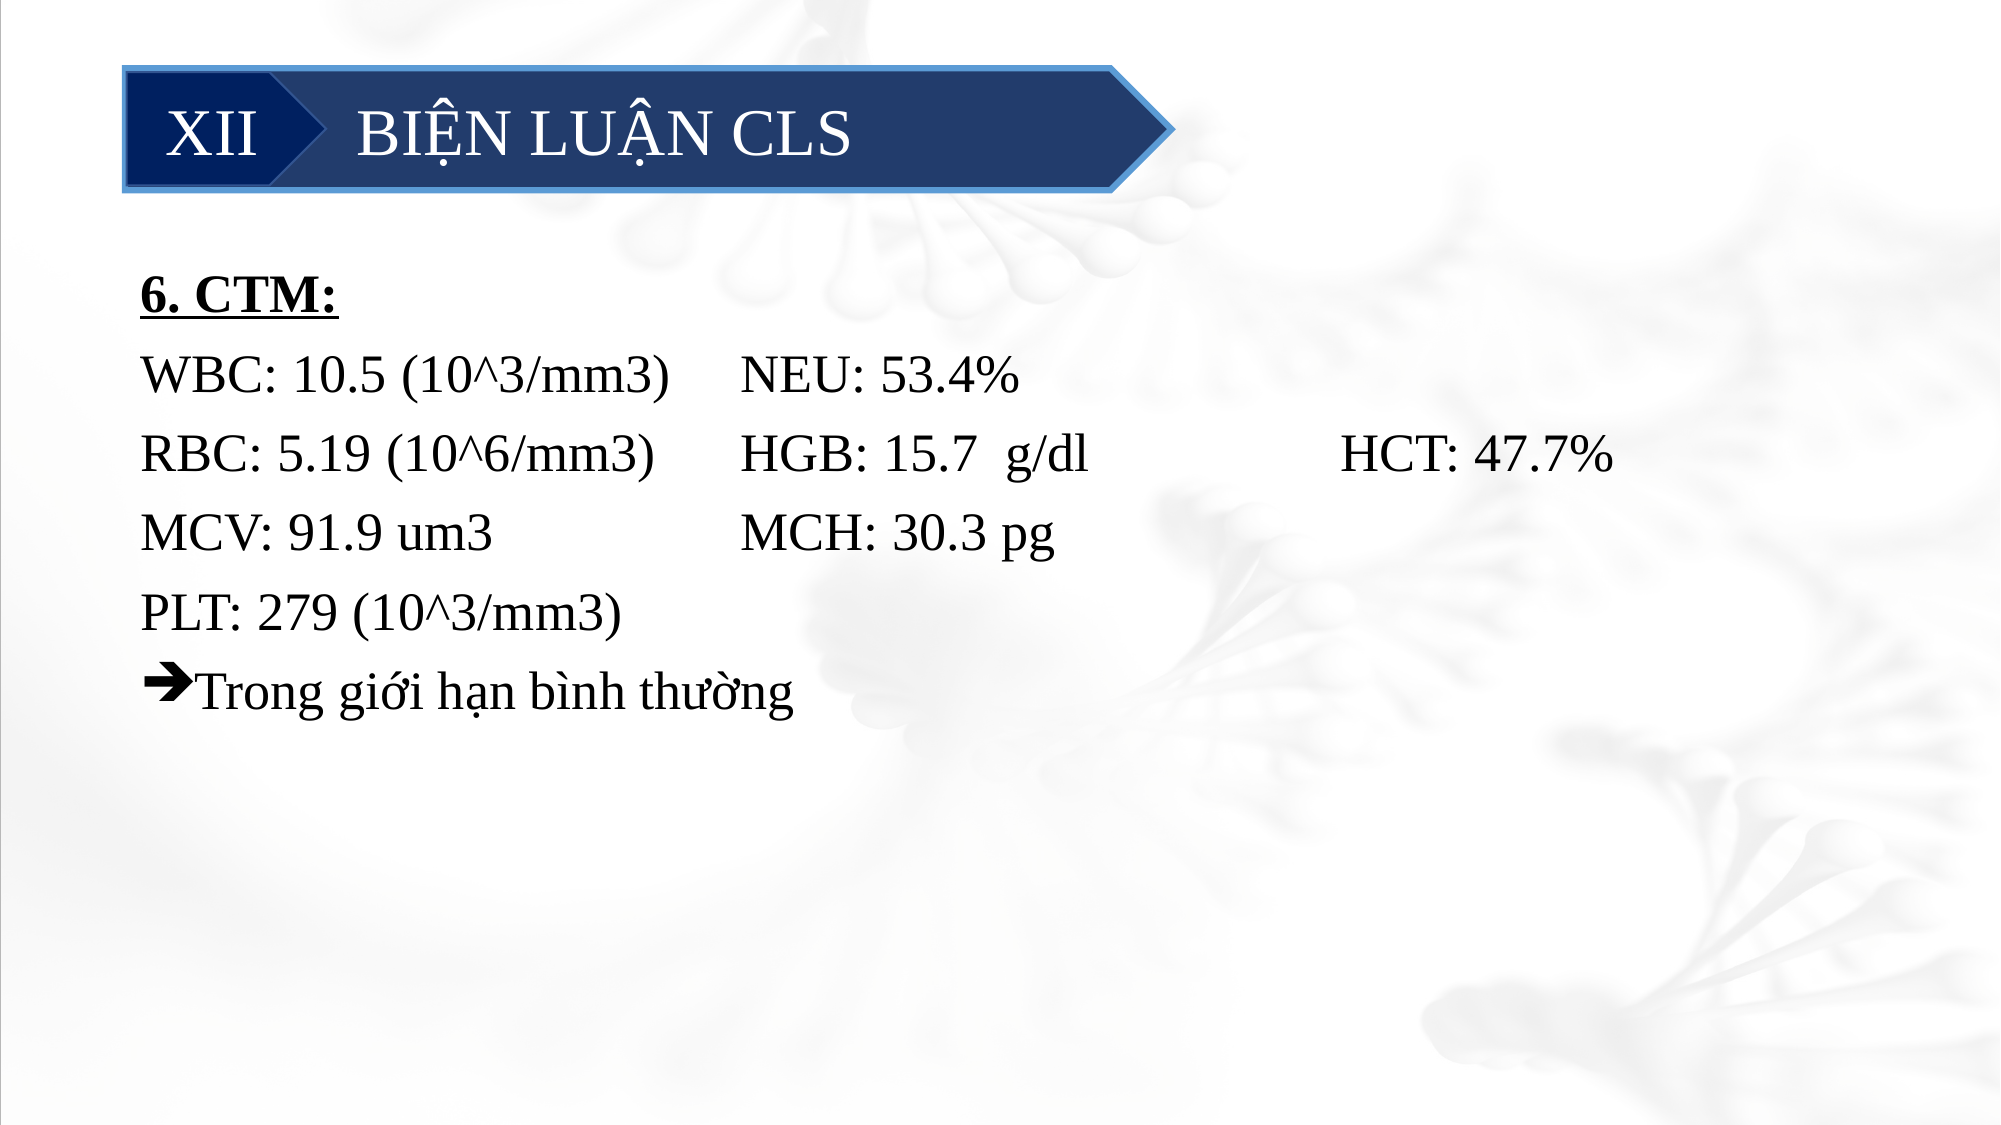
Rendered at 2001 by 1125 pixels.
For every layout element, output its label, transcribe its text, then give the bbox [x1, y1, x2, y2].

text_box BIỆN LUẬN CLS [123, 67, 1173, 192]
list 6. CTM: WBC: 10.5 (10^3/mm3) NEU: 53.4% RBC: 5.19 (10^6/mm3) HGB: 15.7 g/dl HCT: 47.7% MCV: 91.9 um3 MCH: 30.3 pg PLT: 279 (10^3/mm3) Trong giới hạn bình thường [125, 258, 1850, 1009]
text_box XII [125, 71, 328, 187]
